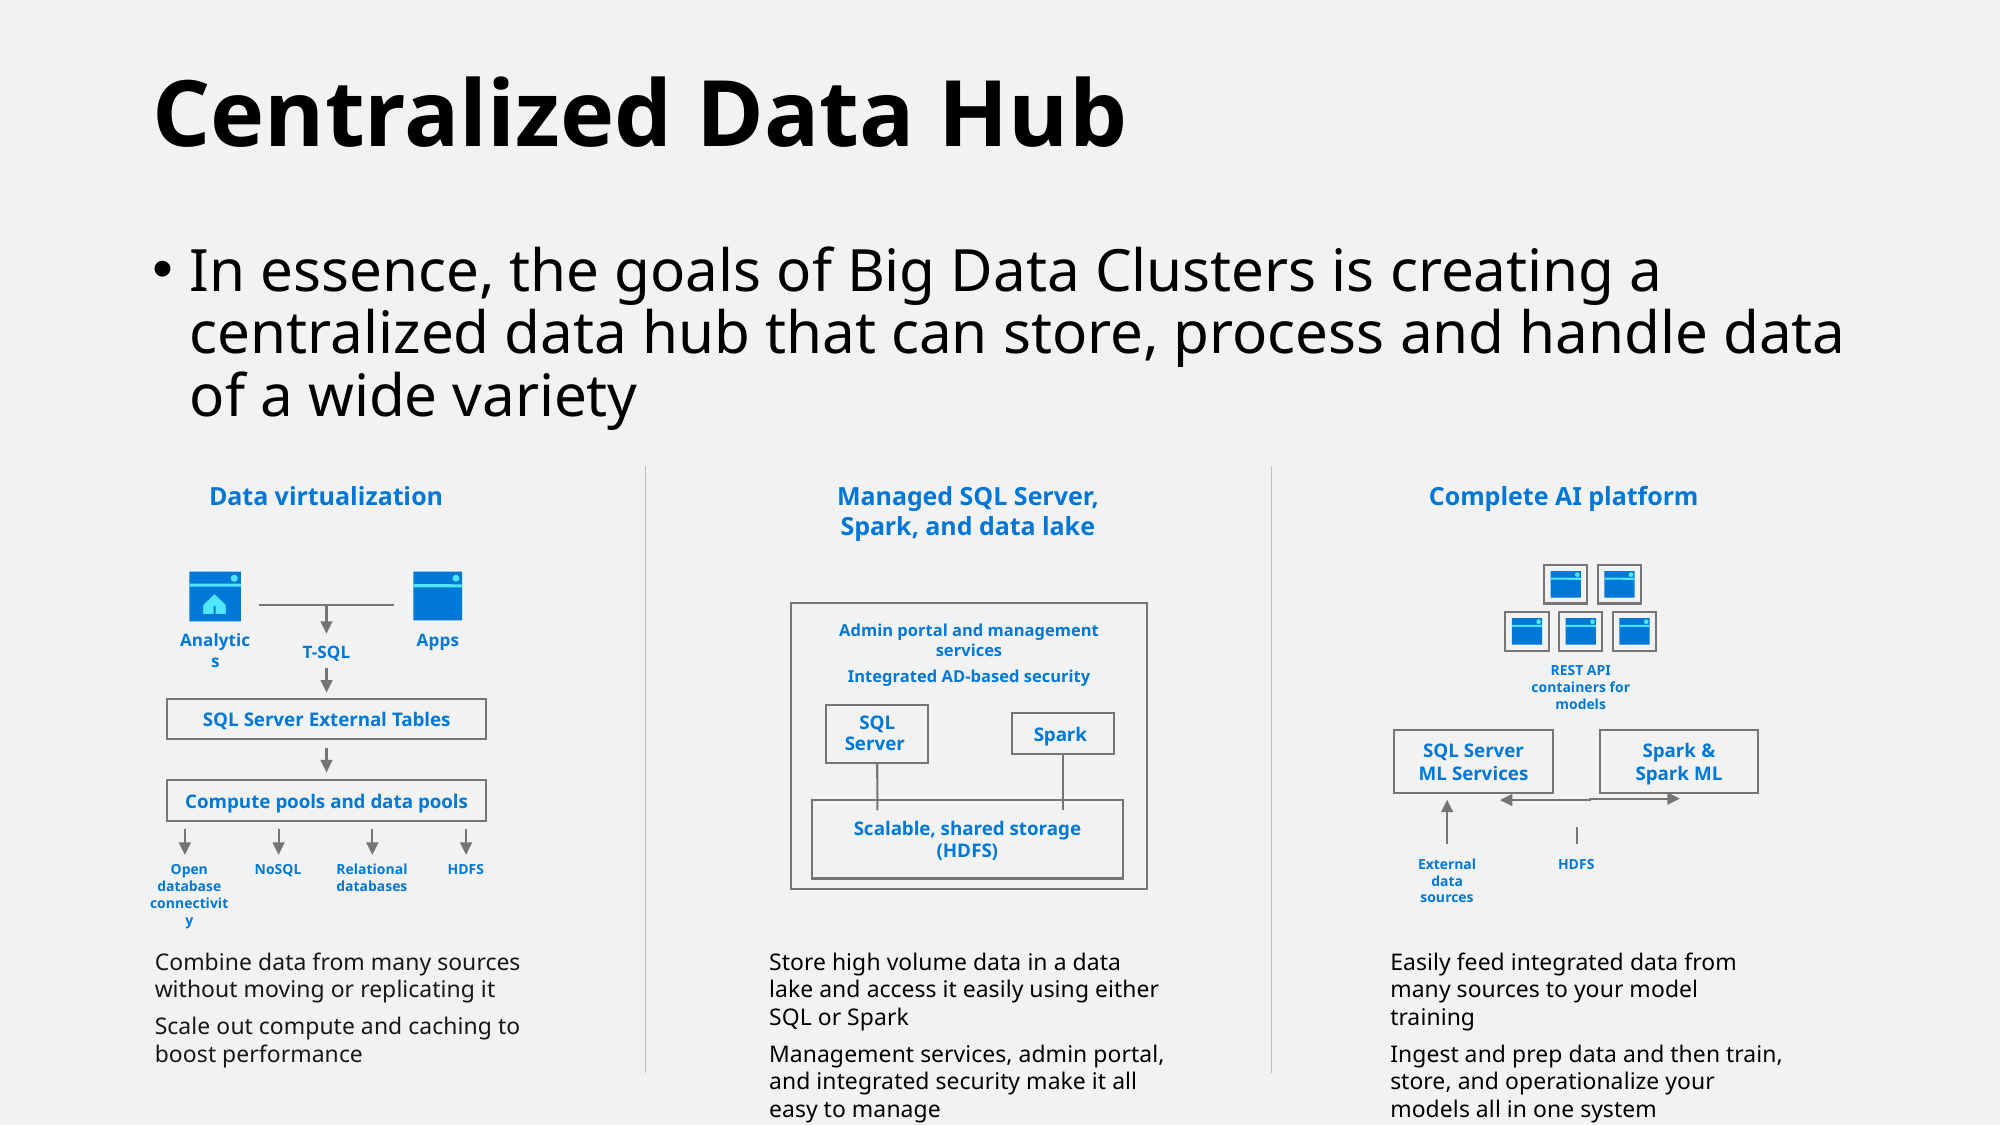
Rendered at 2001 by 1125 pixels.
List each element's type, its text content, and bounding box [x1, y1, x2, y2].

title Centralized Data Hub [137, 59, 1863, 191]
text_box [1375, 472, 1804, 1105]
list In essence, the goals of Big Data Clusters is creating a centralized data hub that can store, process and handle data of a wide variety [137, 233, 1863, 969]
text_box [131, 472, 568, 1077]
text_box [754, 472, 1182, 1125]
